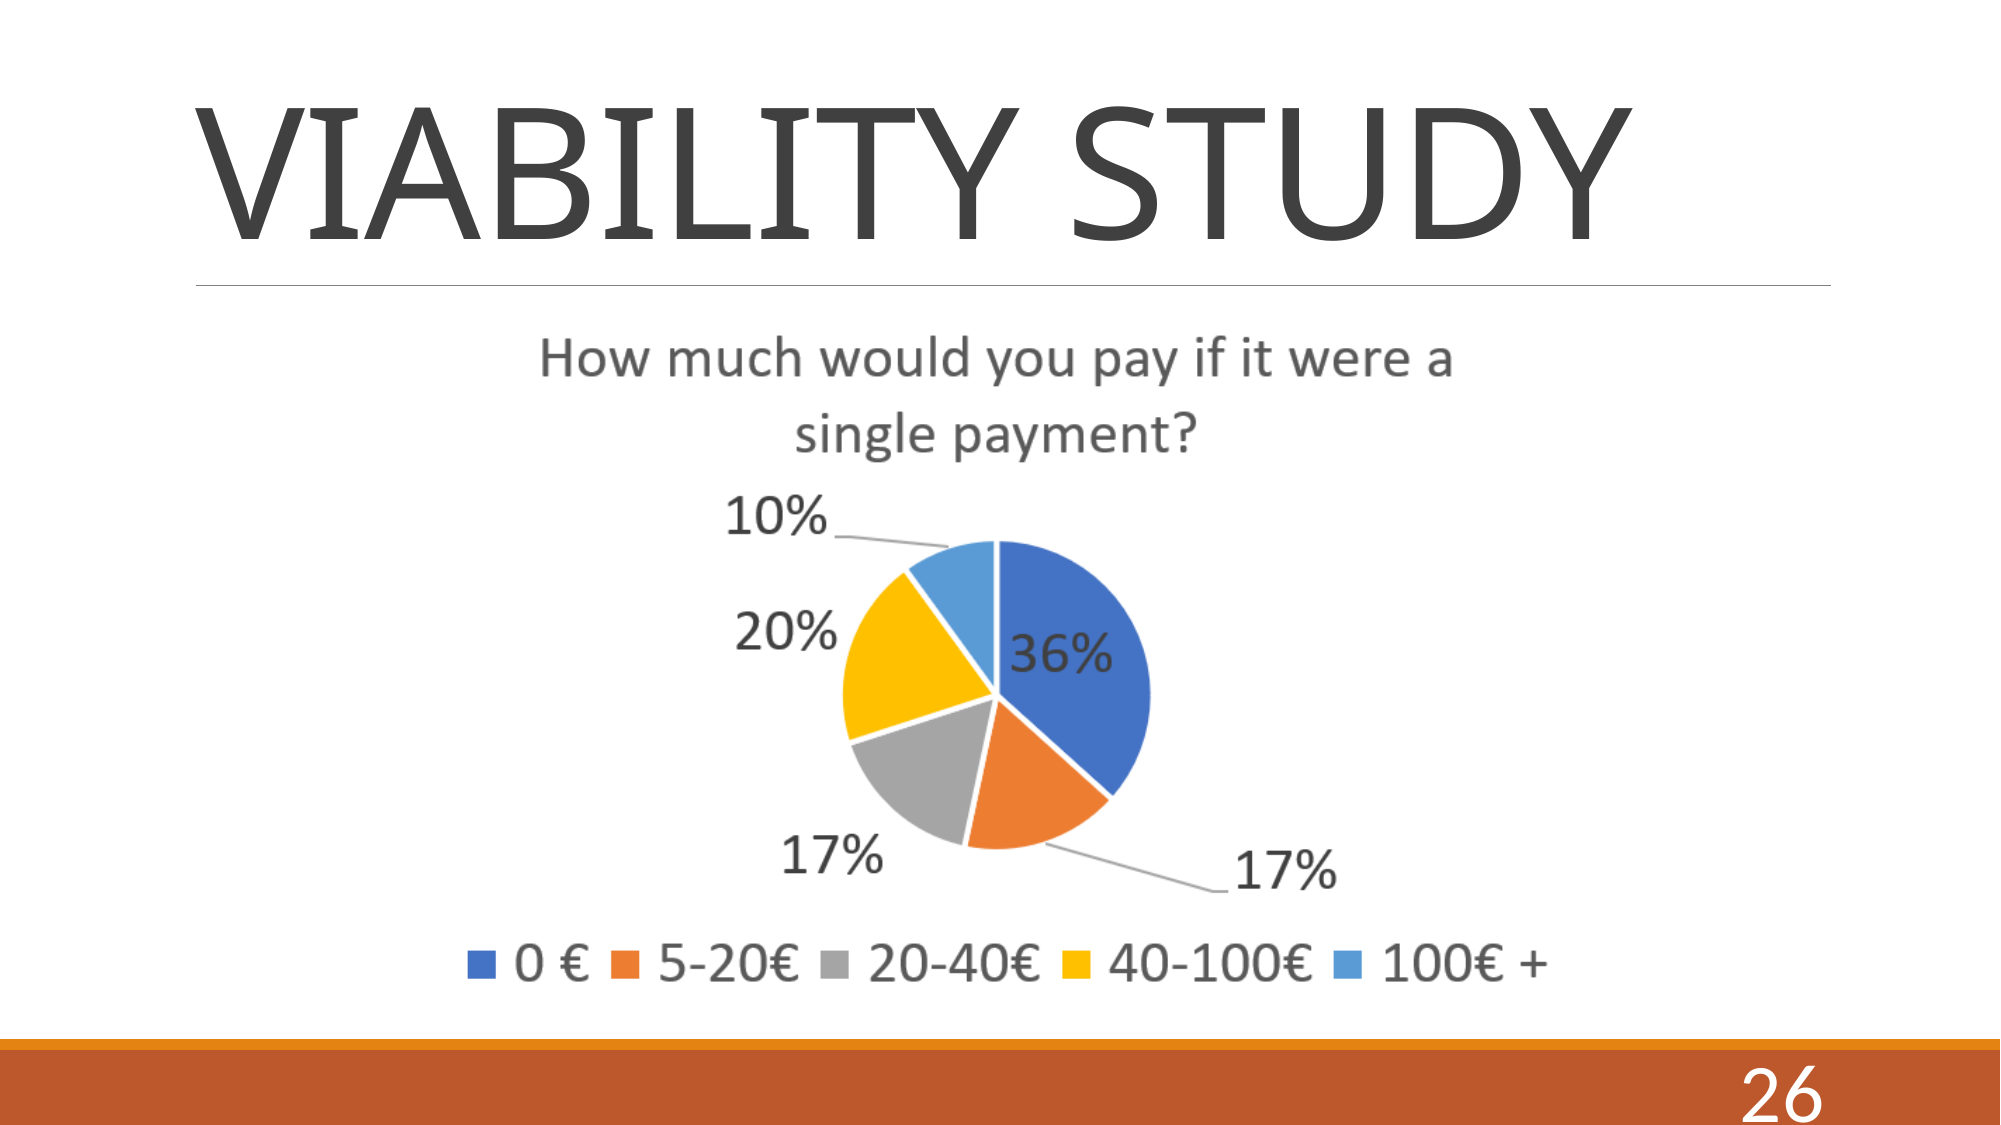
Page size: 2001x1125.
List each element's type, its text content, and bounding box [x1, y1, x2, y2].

picture [391, 295, 1609, 1025]
title VIABILITY STUDY [180, 47, 1830, 285]
slide_number 26 [1624, 1059, 1840, 1120]
